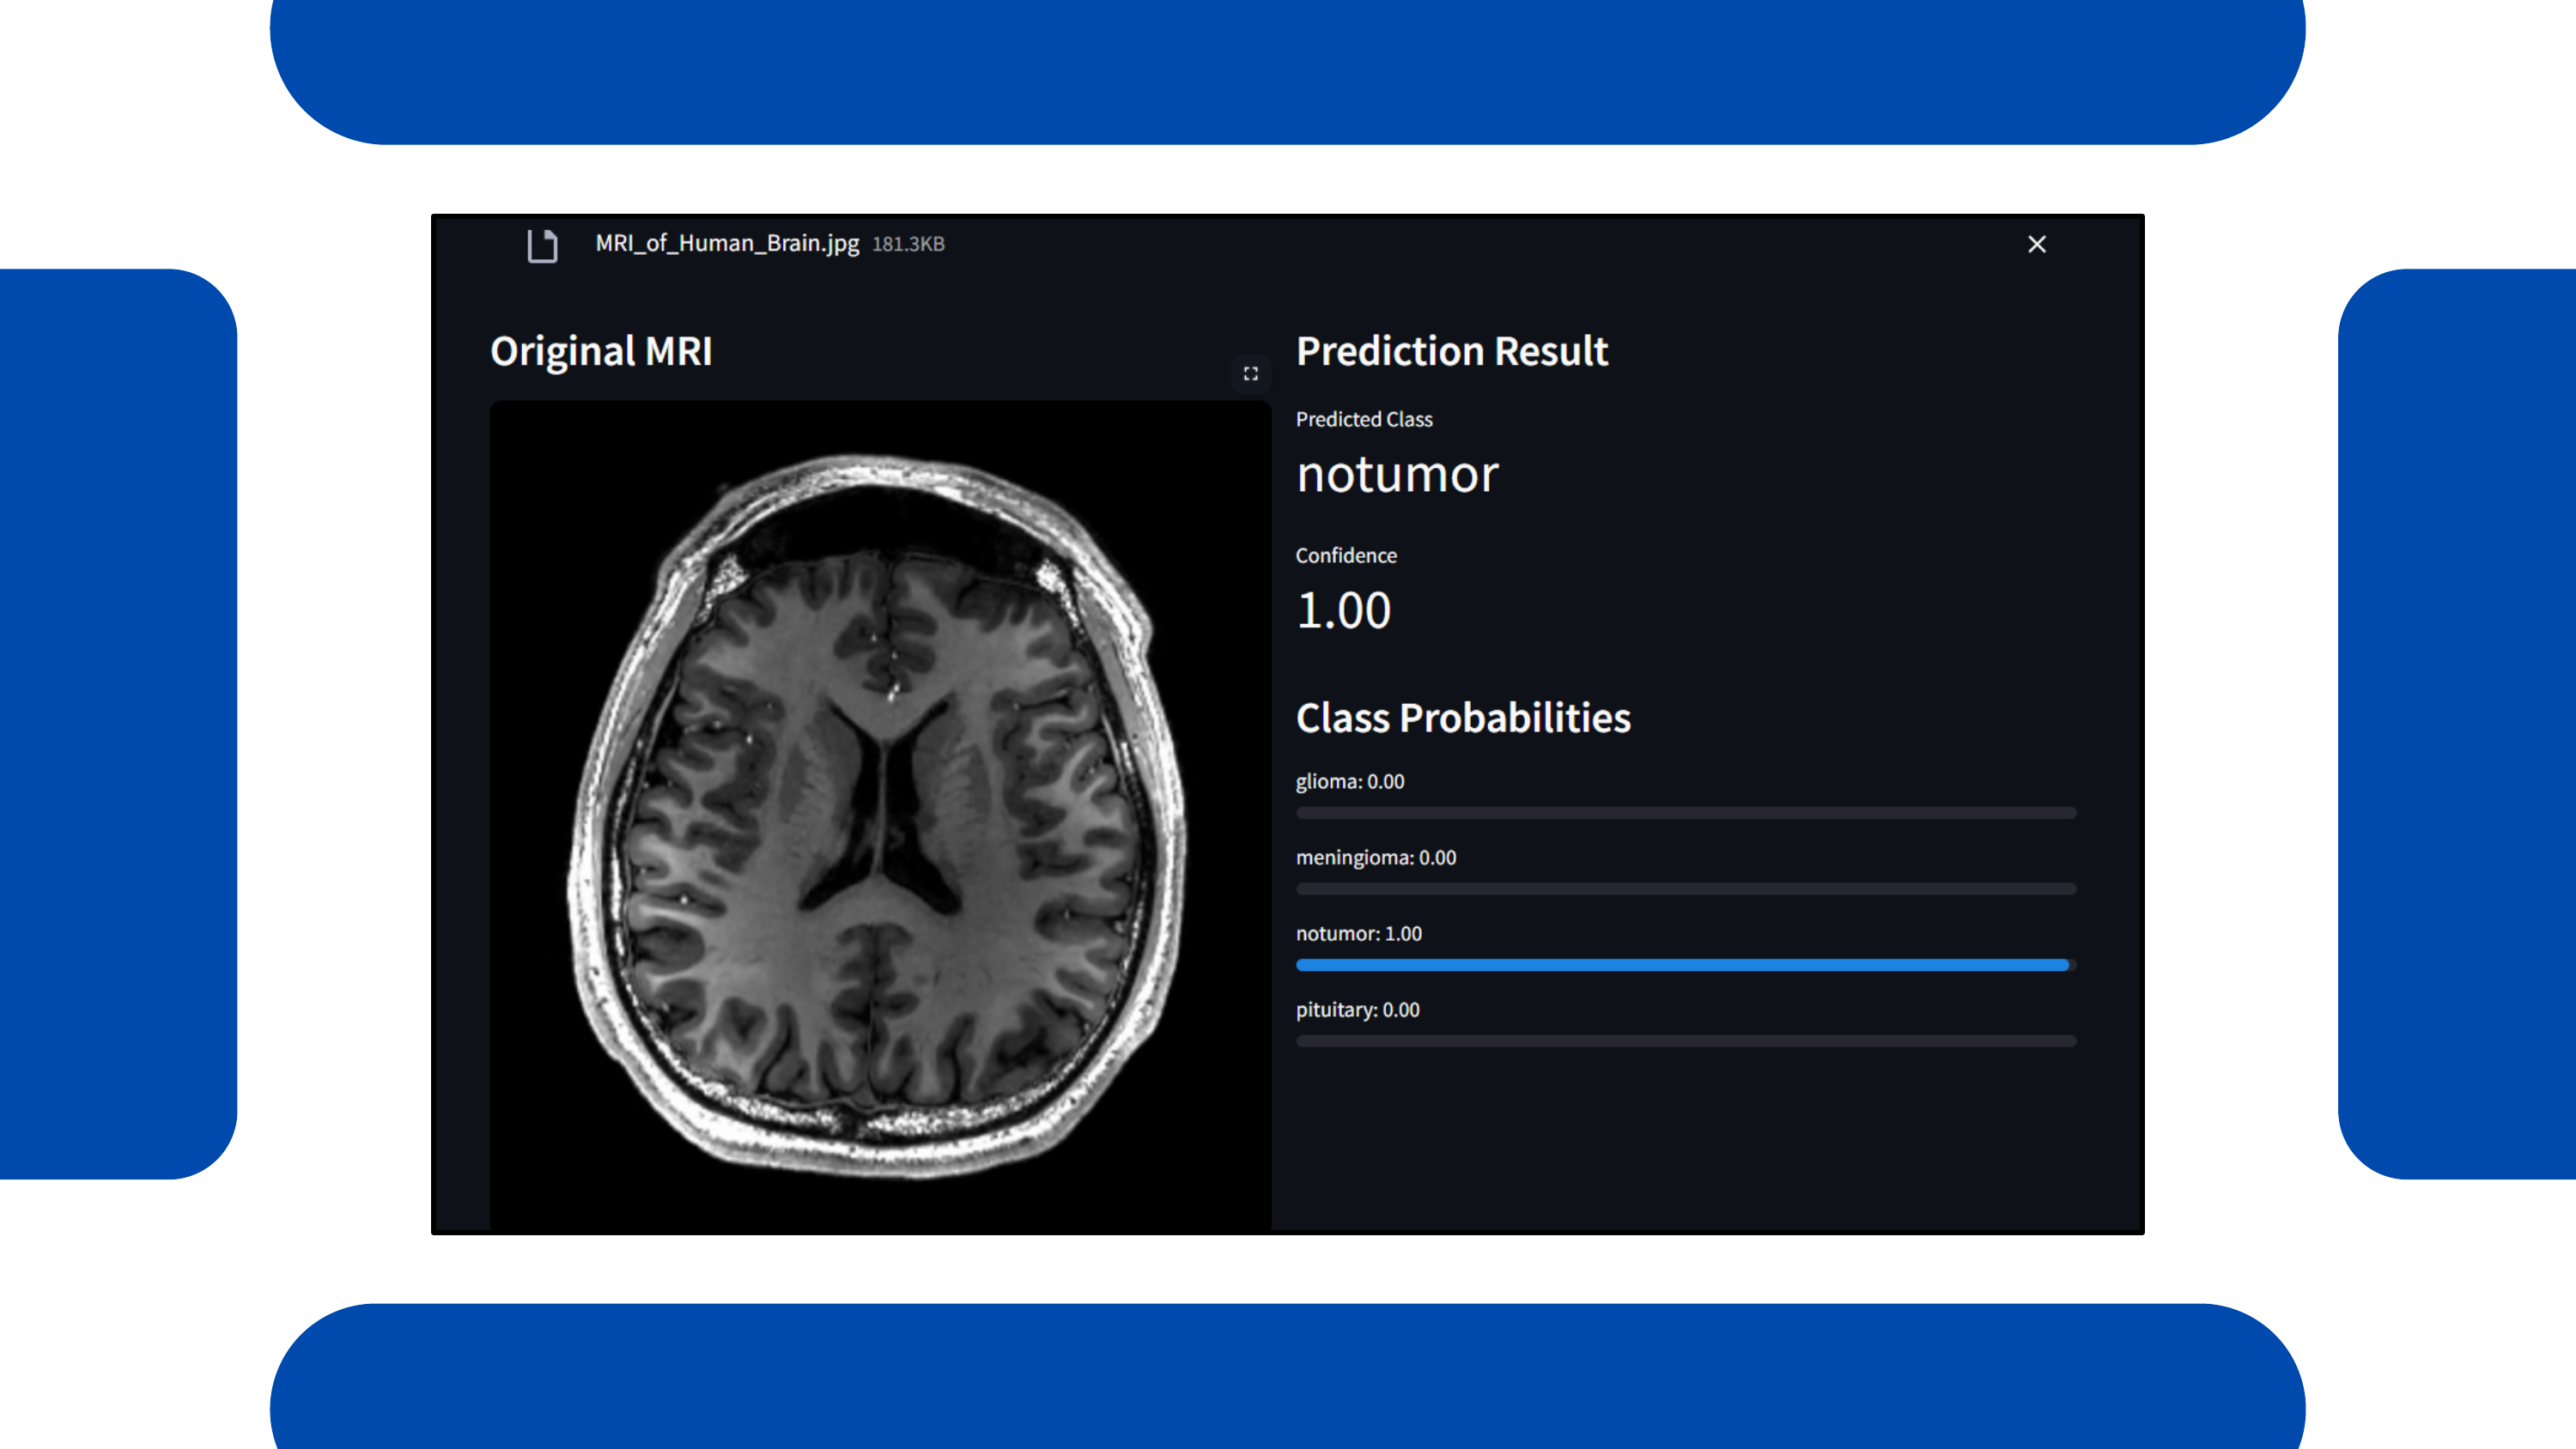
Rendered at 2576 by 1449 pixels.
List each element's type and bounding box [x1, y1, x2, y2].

text_box [0, 269, 238, 1180]
text_box [2337, 269, 2576, 1180]
text_box [434, 215, 1178, 1233]
text_box [1400, 215, 2142, 1233]
text_box [1170, 0, 1406, 1046]
text_box [1182, 391, 1394, 1449]
